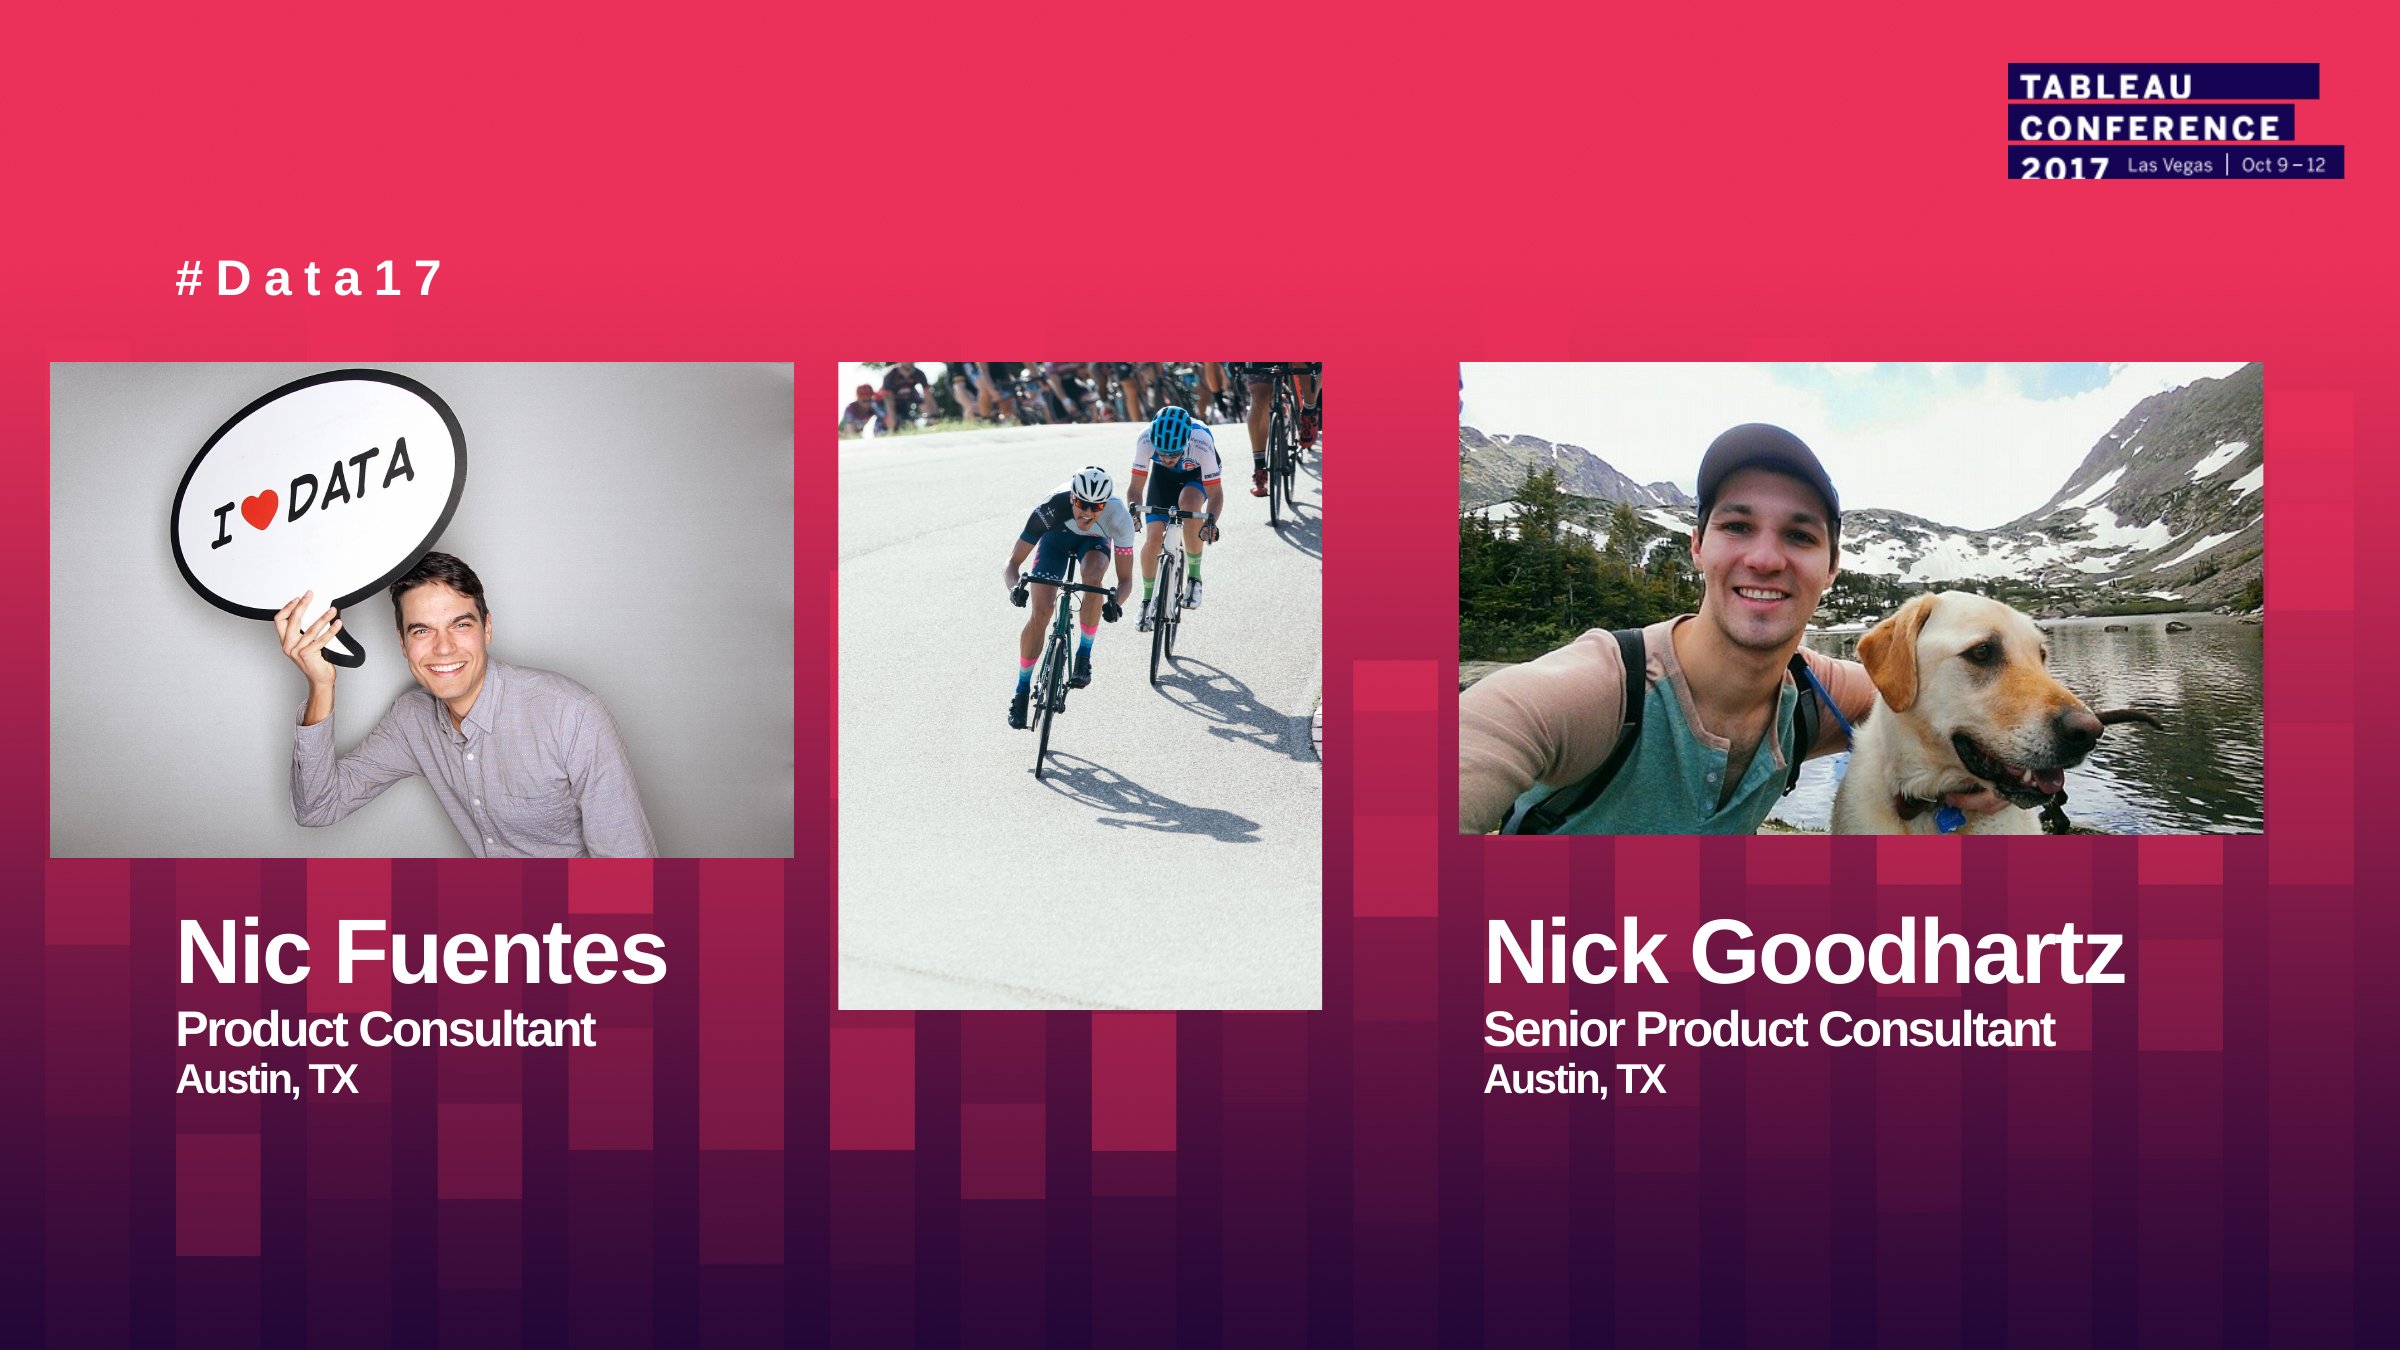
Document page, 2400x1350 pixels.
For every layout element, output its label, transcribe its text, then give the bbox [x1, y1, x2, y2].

text_box Nic Fuentes Product Consultant Austin, TX [151, 889, 895, 1148]
picture [0, 0, 2400, 1350]
list #Data17 [151, 237, 1460, 324]
title Nick Goodhartz Senior Product Consultant Austin, TX [1459, 889, 2203, 1148]
